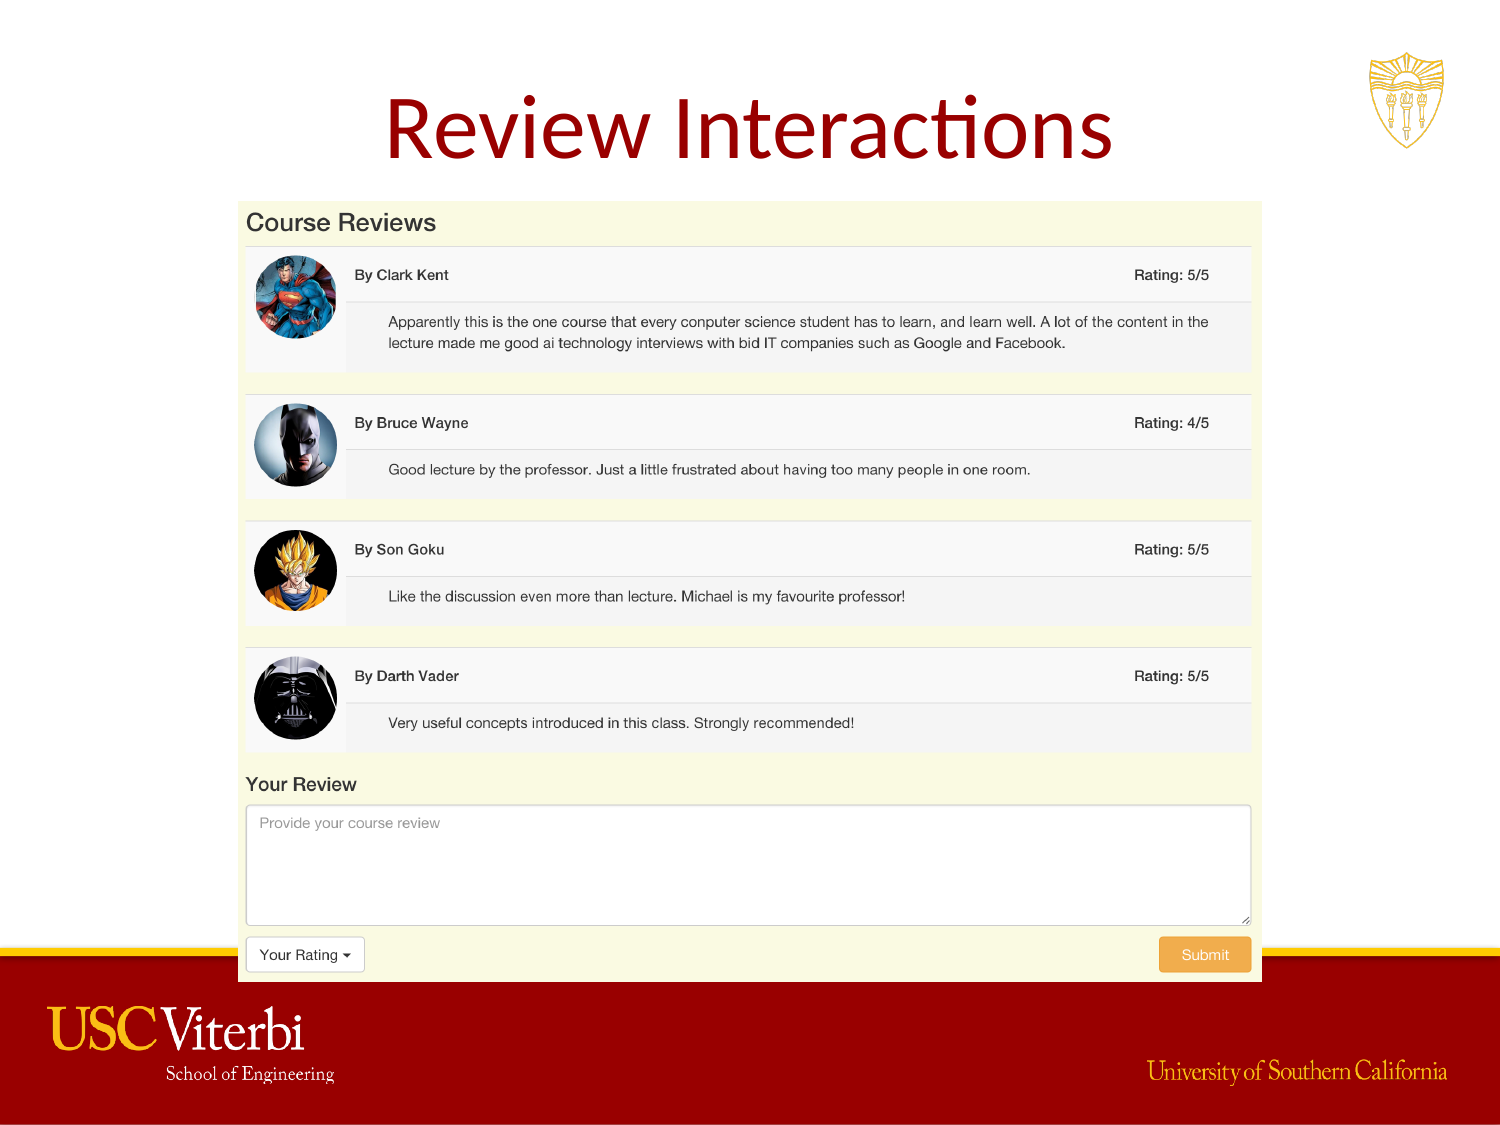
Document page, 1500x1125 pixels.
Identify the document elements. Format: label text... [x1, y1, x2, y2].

slide_number [1058, 1042, 1398, 1102]
picture [47, 1006, 334, 1084]
picture [238, 200, 1262, 983]
picture [1345, 39, 1468, 162]
picture [1398, 1059, 1447, 1086]
title Review Interactions [102, 59, 1398, 300]
